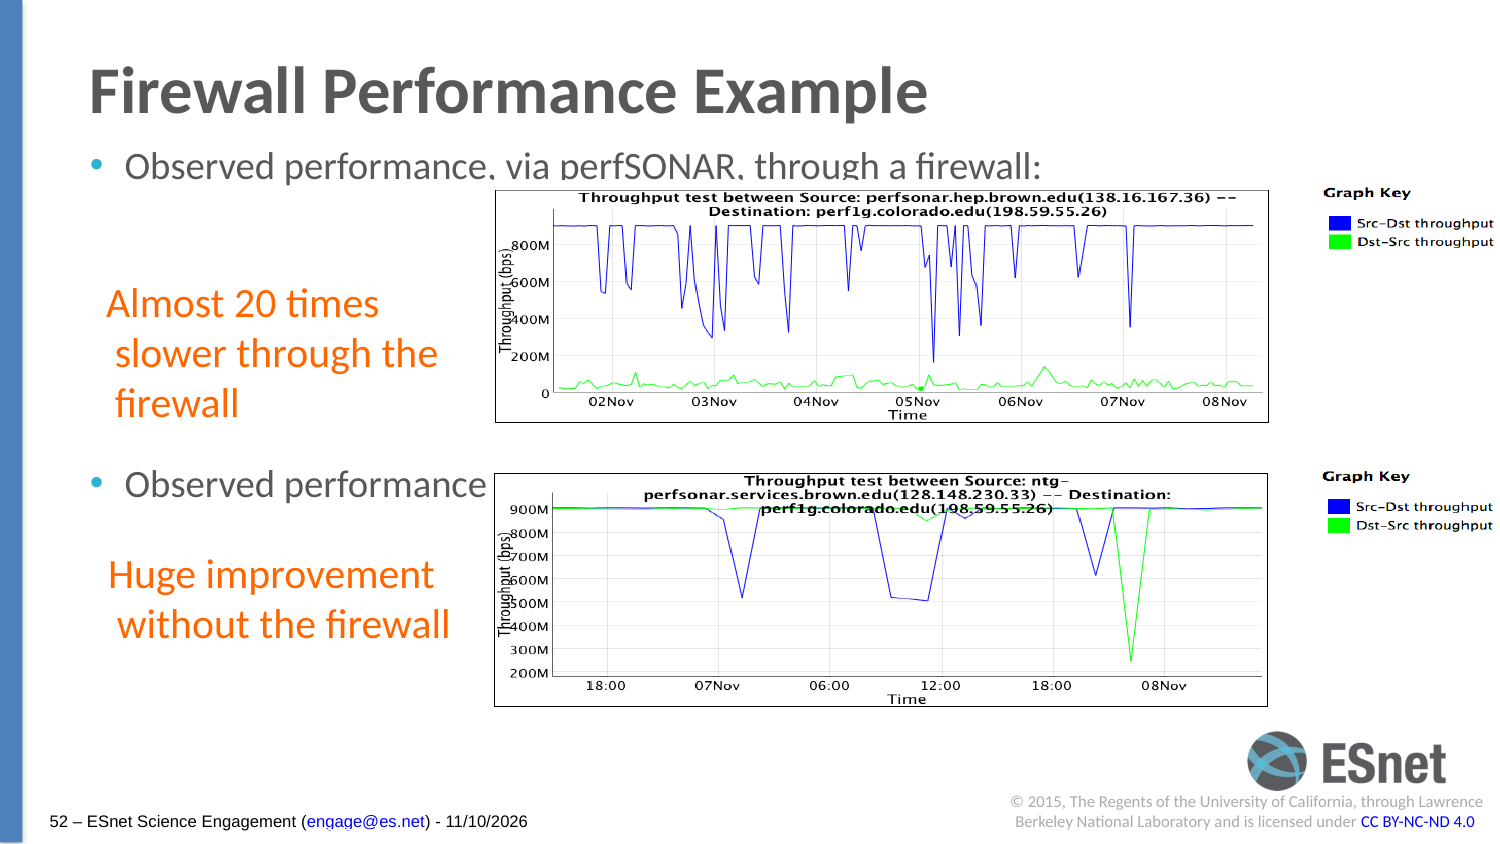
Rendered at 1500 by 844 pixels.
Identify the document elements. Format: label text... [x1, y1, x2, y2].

picture [486, 179, 1500, 431]
text_box Huge improvement without the firewall [45, 539, 481, 715]
picture [486, 468, 1500, 716]
text_box Observed performance, via perfSONAR, through a firewall: Observed performance, via perfSONAR, bypassing firewall: [75, 133, 1425, 516]
text_box Firewall Performance Example [75, 16, 1240, 133]
picture [1247, 731, 1446, 786]
text_box <number> – ESnet Science Engagement (engage@es.net) - 06/01/2018 [34, 810, 567, 833]
text_box © 2015, The Regents of the University of California, through Lawrence Berkeley National Laboratory and is licensed under CC BY-NC-ND 4.0 [994, 786, 1500, 838]
text_box Almost 20 times slower through the firewall [43, 268, 456, 388]
